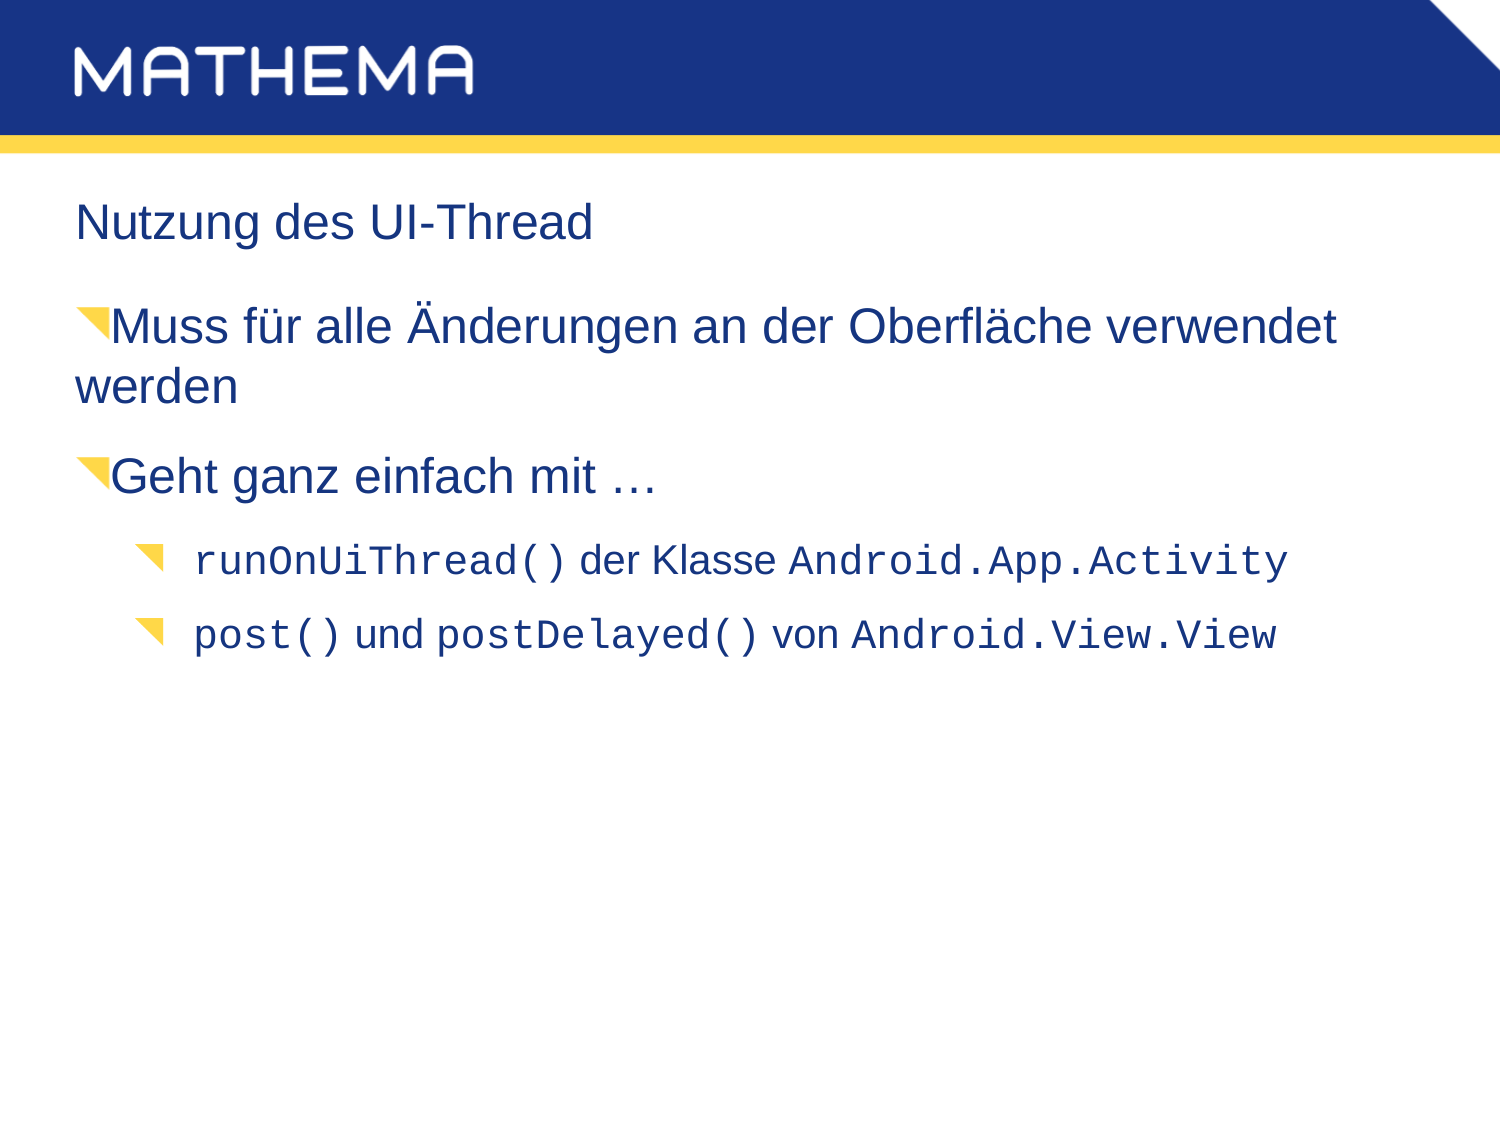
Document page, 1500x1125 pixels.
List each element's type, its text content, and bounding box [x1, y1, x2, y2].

picture [0, 0, 1500, 1125]
title Nutzung des UI-Thread [75, 189, 1425, 261]
list Muss für alle Änderungen an der Oberfläche verwendet werden Geht ganz einfach mit … runOnUiThread() der Klasse Android.App.Activity post() und postDelayed() von Android.View.View [75, 294, 1425, 1043]
